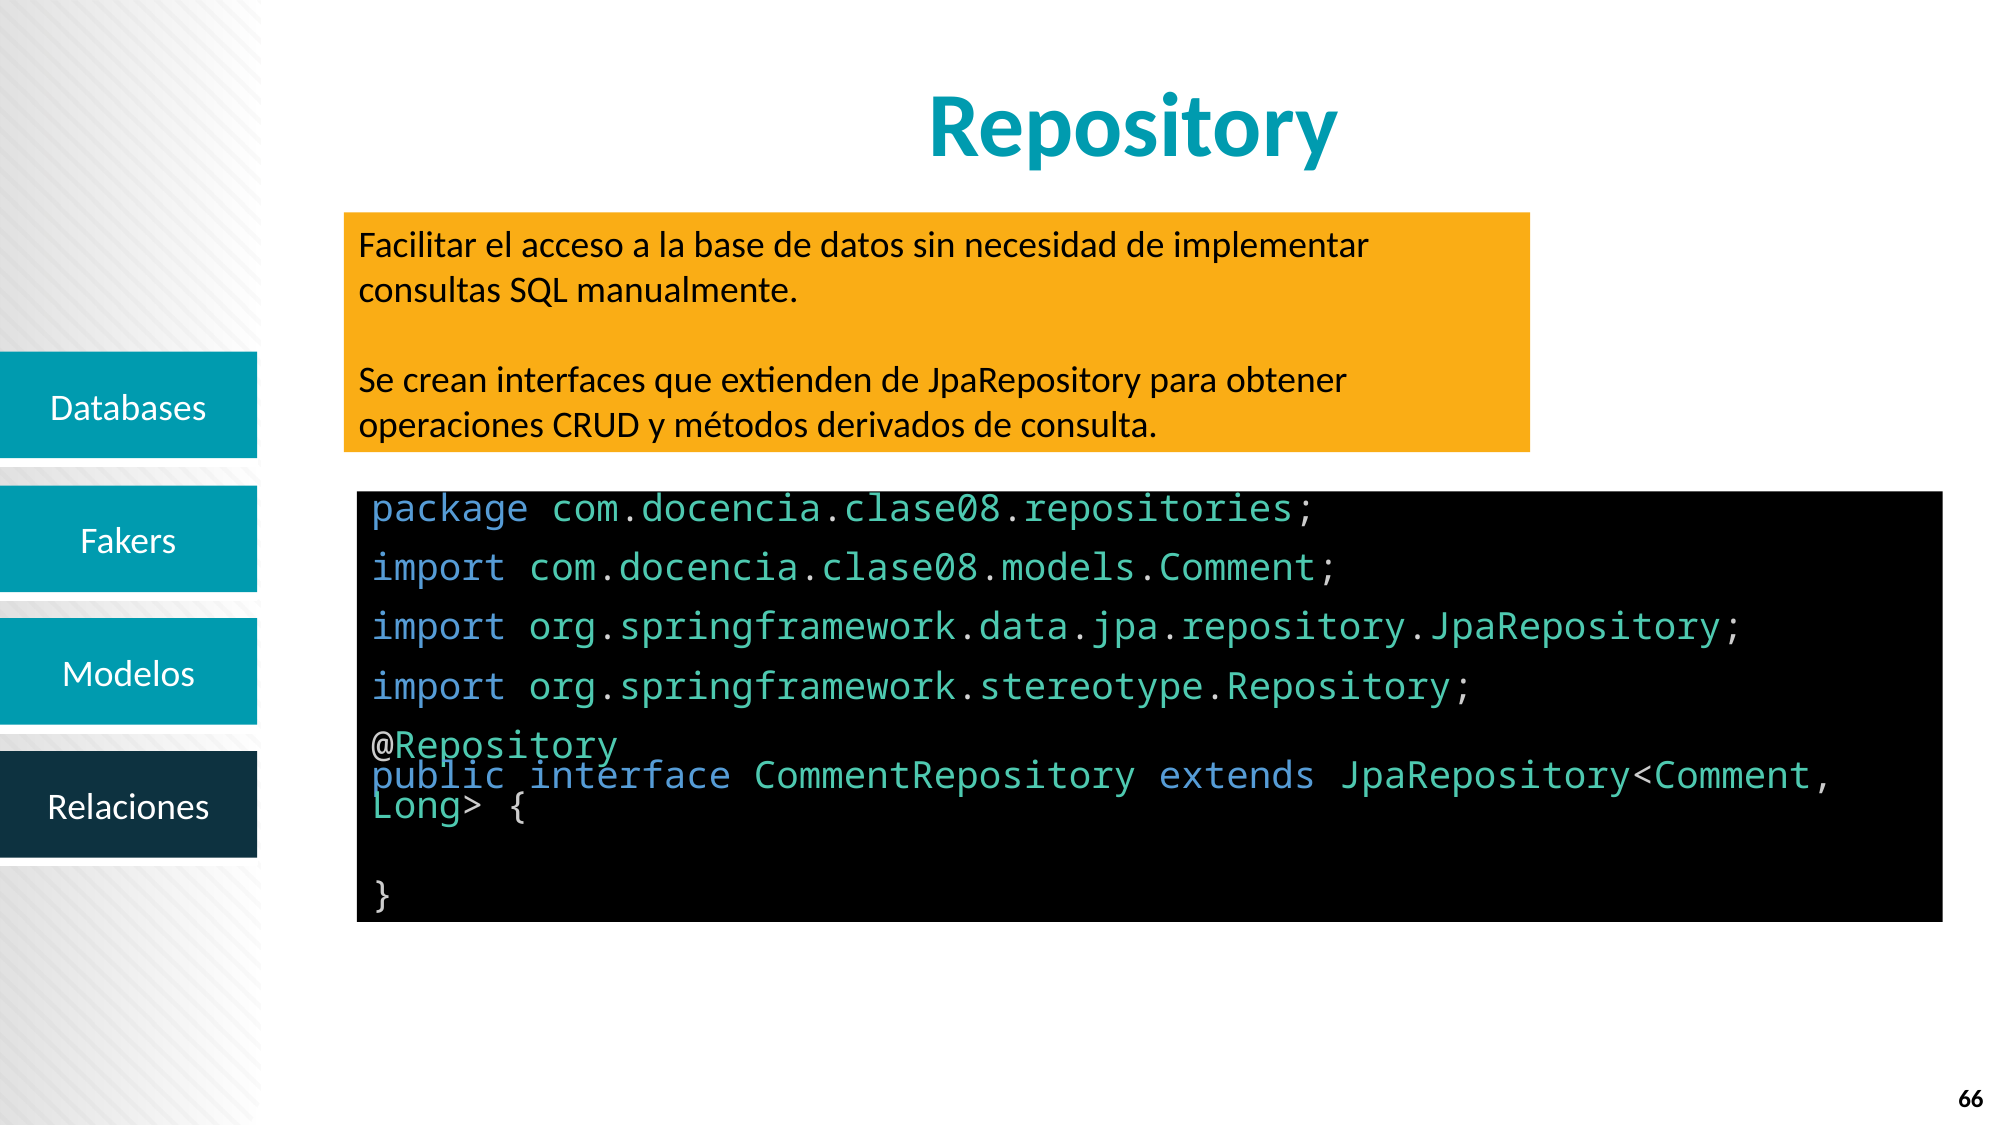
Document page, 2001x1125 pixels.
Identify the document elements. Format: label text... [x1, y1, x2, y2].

text_box Facilitar el acceso a la base de datos sin necesidad de implementar consultas SQL manualmente. Se crean interfaces que extienden de JpaRepository para obtener operaciones CRUD y métodos derivados de consulta. [343, 212, 1531, 453]
title Repository [340, 36, 1927, 204]
text_box package com.docencia.clase08.repositories; import com.docencia.clase08.models.Comment; import org.springframework.data.jpa.repository.JpaRepository; import org.springframework.stereotype.Repository; @Repository public interface CommentRepository extends JpaRepository<Comment, Long> { } [356, 491, 1943, 922]
slide_number 66 [1921, 1072, 2000, 1124]
